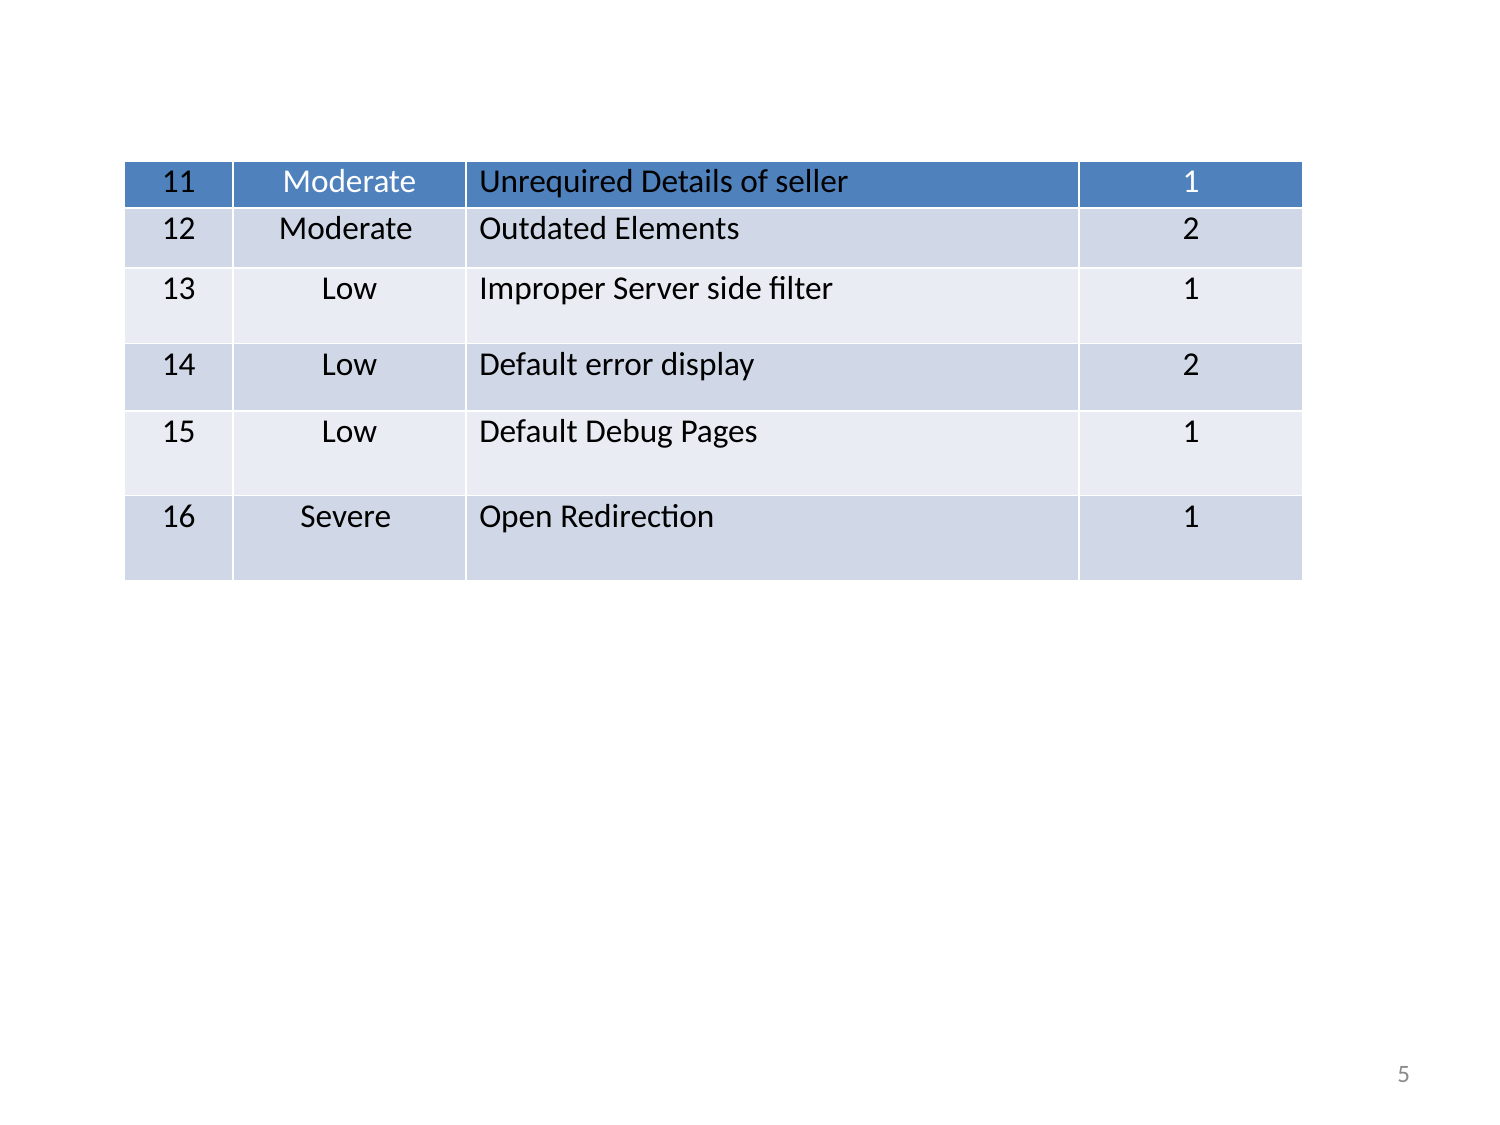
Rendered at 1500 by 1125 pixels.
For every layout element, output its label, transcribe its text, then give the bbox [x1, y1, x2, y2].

table_cell 1 [1080, 412, 1302, 495]
table_cell 1 [1080, 496, 1302, 580]
table_cell 2 [1080, 344, 1302, 410]
table_cell Low [234, 269, 465, 343]
table_header Unrequired Details of seller [467, 162, 1078, 207]
table_cell 13 [125, 269, 232, 343]
table_cell 2 [1080, 209, 1302, 267]
table_cell Open Redirection [467, 496, 1078, 580]
table_cell 12 [125, 209, 232, 267]
table_cell 16 [125, 496, 232, 580]
table_cell Low [234, 344, 465, 410]
slide_number 5 [1074, 1042, 1425, 1103]
table_cell 14 [125, 344, 232, 410]
table_header 1 [1080, 162, 1302, 207]
table_cell Low [234, 412, 465, 495]
table_cell Severe [234, 496, 465, 580]
table_header Moderate [234, 162, 465, 207]
table_cell Default error display [467, 344, 1078, 410]
table_cell Improper Server side filter [467, 269, 1078, 343]
table_cell Default Debug Pages [467, 412, 1078, 495]
table_header 11 [125, 162, 232, 207]
table_cell Moderate [234, 209, 465, 267]
table_cell Outdated Elements [467, 209, 1078, 267]
table_cell 15 [125, 412, 232, 495]
table_cell 1 [1080, 269, 1302, 343]
